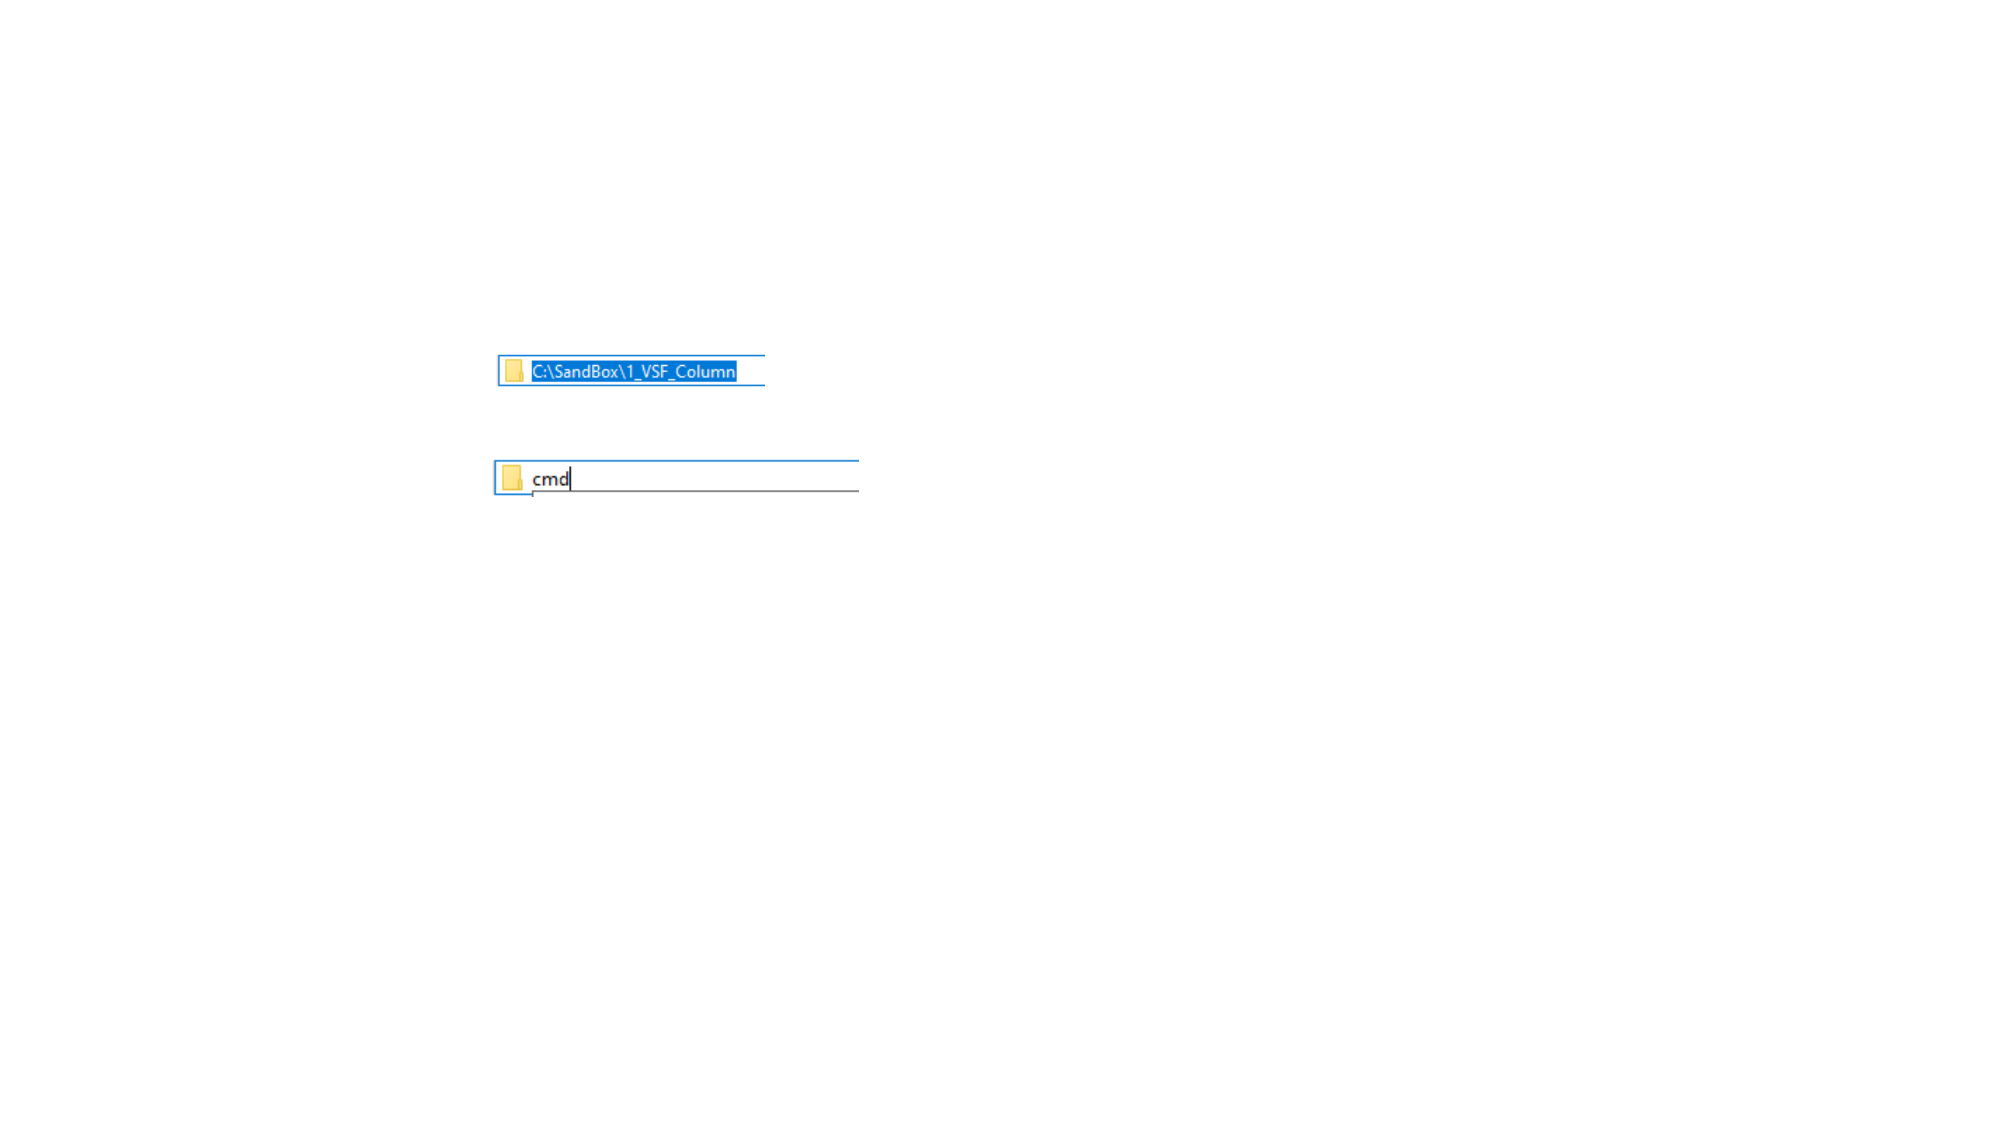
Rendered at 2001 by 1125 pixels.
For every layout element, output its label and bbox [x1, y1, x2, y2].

picture [490, 454, 859, 497]
picture [490, 348, 765, 392]
